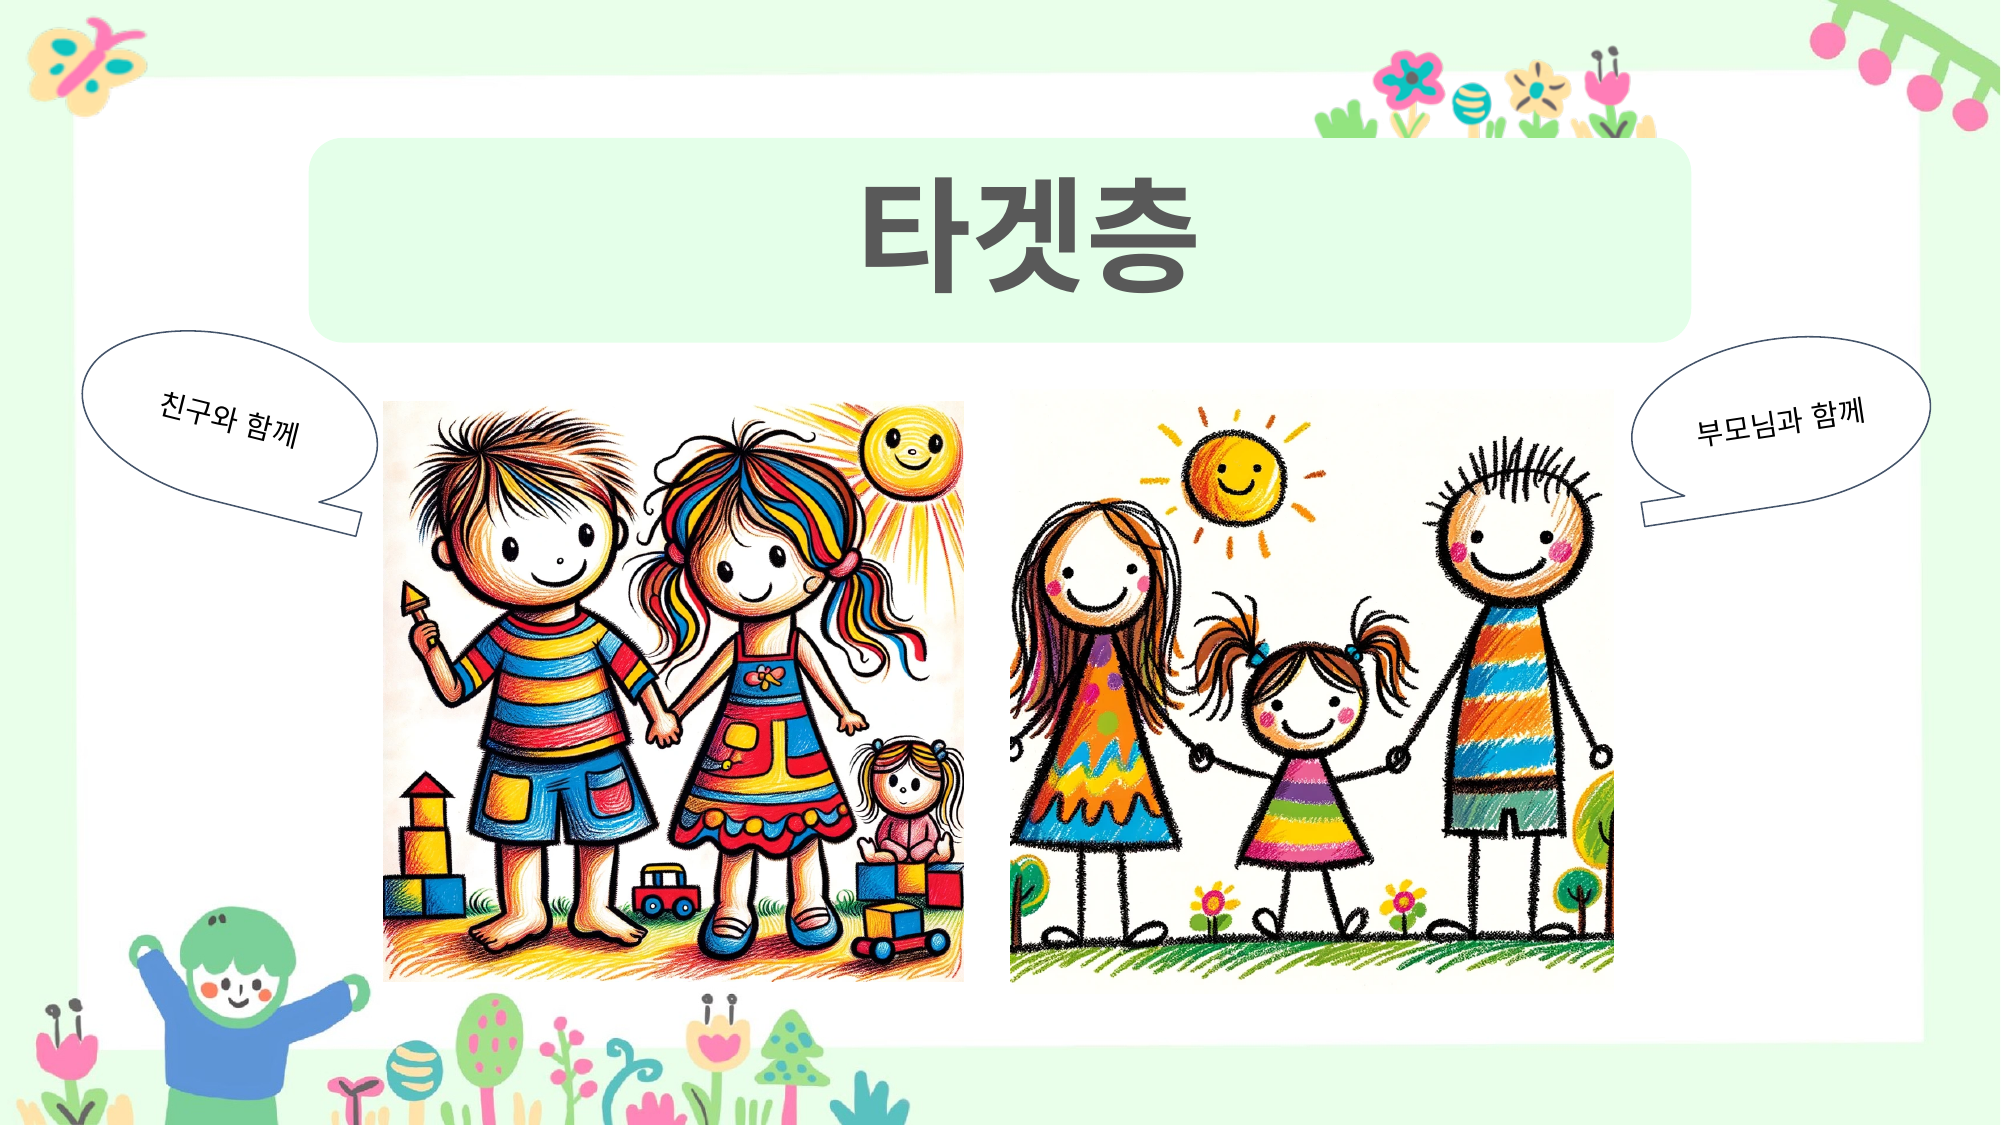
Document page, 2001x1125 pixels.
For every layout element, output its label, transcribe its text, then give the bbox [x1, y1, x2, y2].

text_box [308, 137, 1692, 343]
text_box 타겟층 [637, 150, 1421, 316]
text_box 친구와 함께 [82, 330, 378, 537]
picture [0, 0, 2001, 1125]
text_box 부모님과 함께 [1631, 336, 1931, 527]
